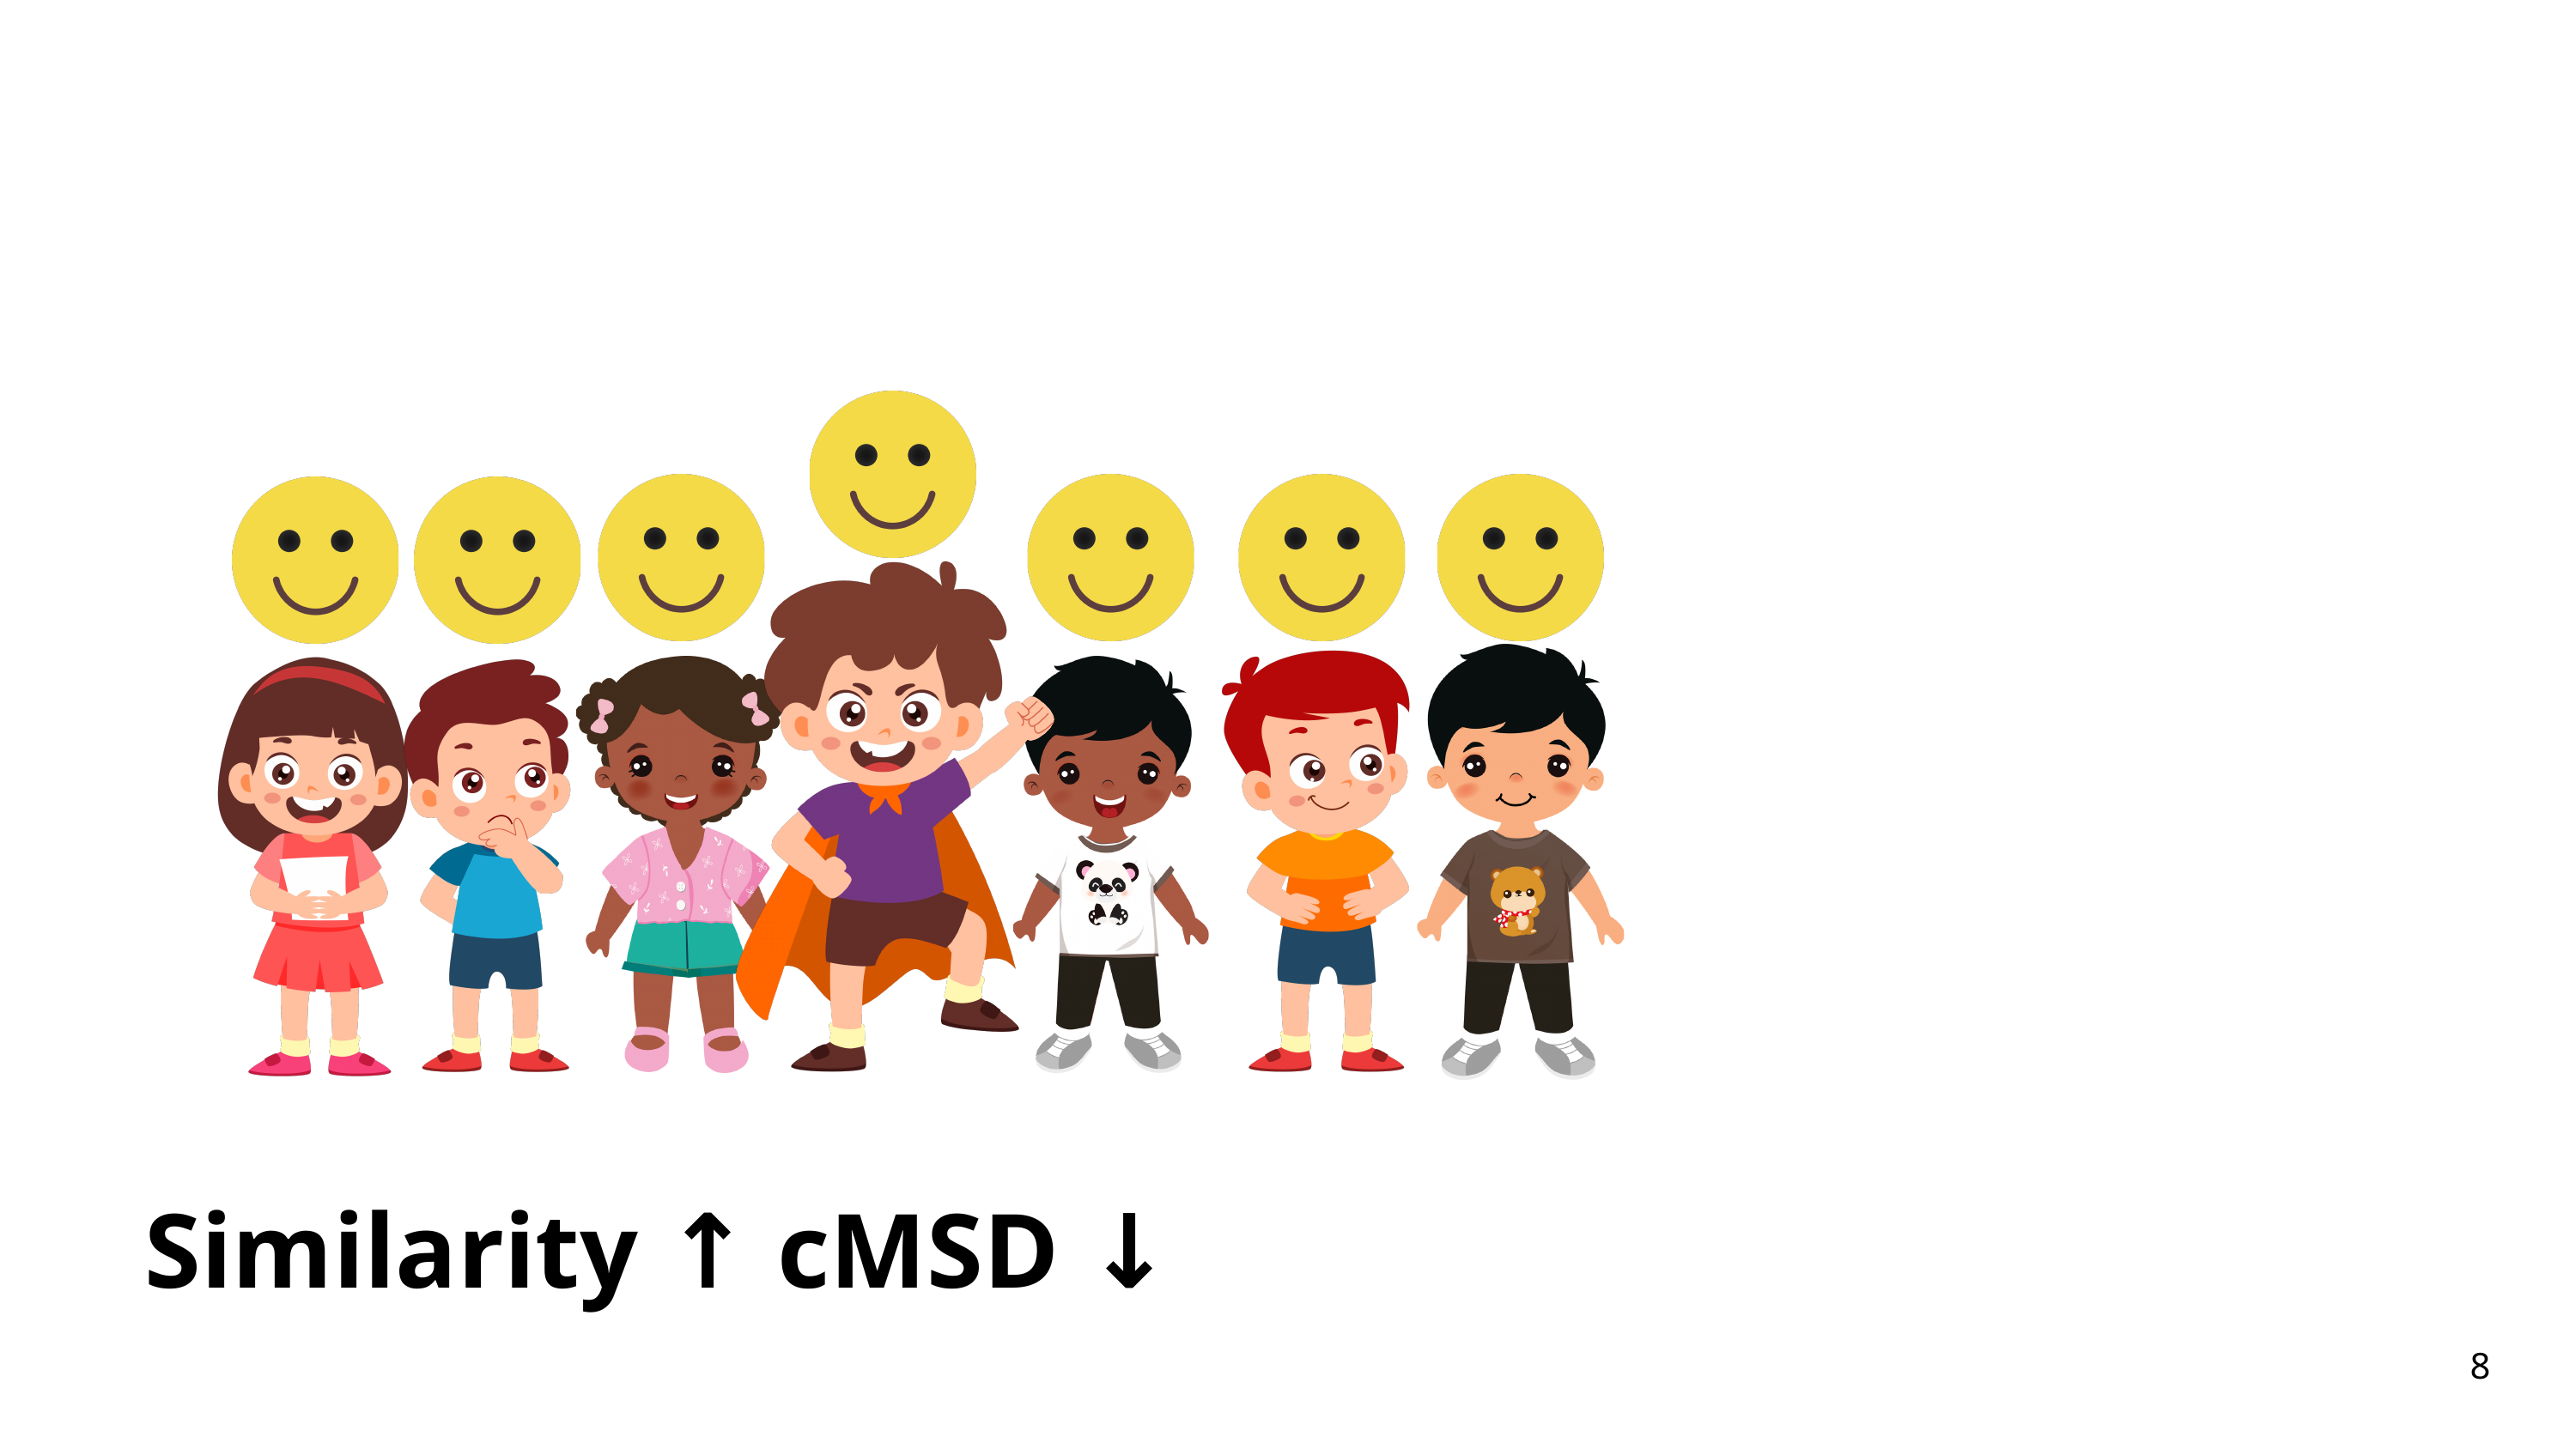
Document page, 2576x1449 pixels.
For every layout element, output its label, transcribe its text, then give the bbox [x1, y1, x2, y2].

text_box [576, 656, 728, 1073]
text_box [1057, 656, 1209, 1073]
text_box [1238, 474, 1406, 641]
text_box [1220, 644, 1415, 1073]
text_box 8 [2470, 1335, 2491, 1386]
text_box [598, 474, 765, 641]
text_box [216, 652, 415, 1077]
text_box [728, 557, 1057, 1073]
text_box [809, 391, 976, 558]
text_box [1417, 644, 1625, 1080]
text_box [1437, 474, 1604, 641]
text_box [383, 656, 576, 1073]
text_box [232, 476, 399, 645]
text_box [413, 476, 581, 645]
text_box Similarity ↑ cMSD ↓ [144, 1165, 1489, 1309]
text_box [1027, 474, 1194, 641]
